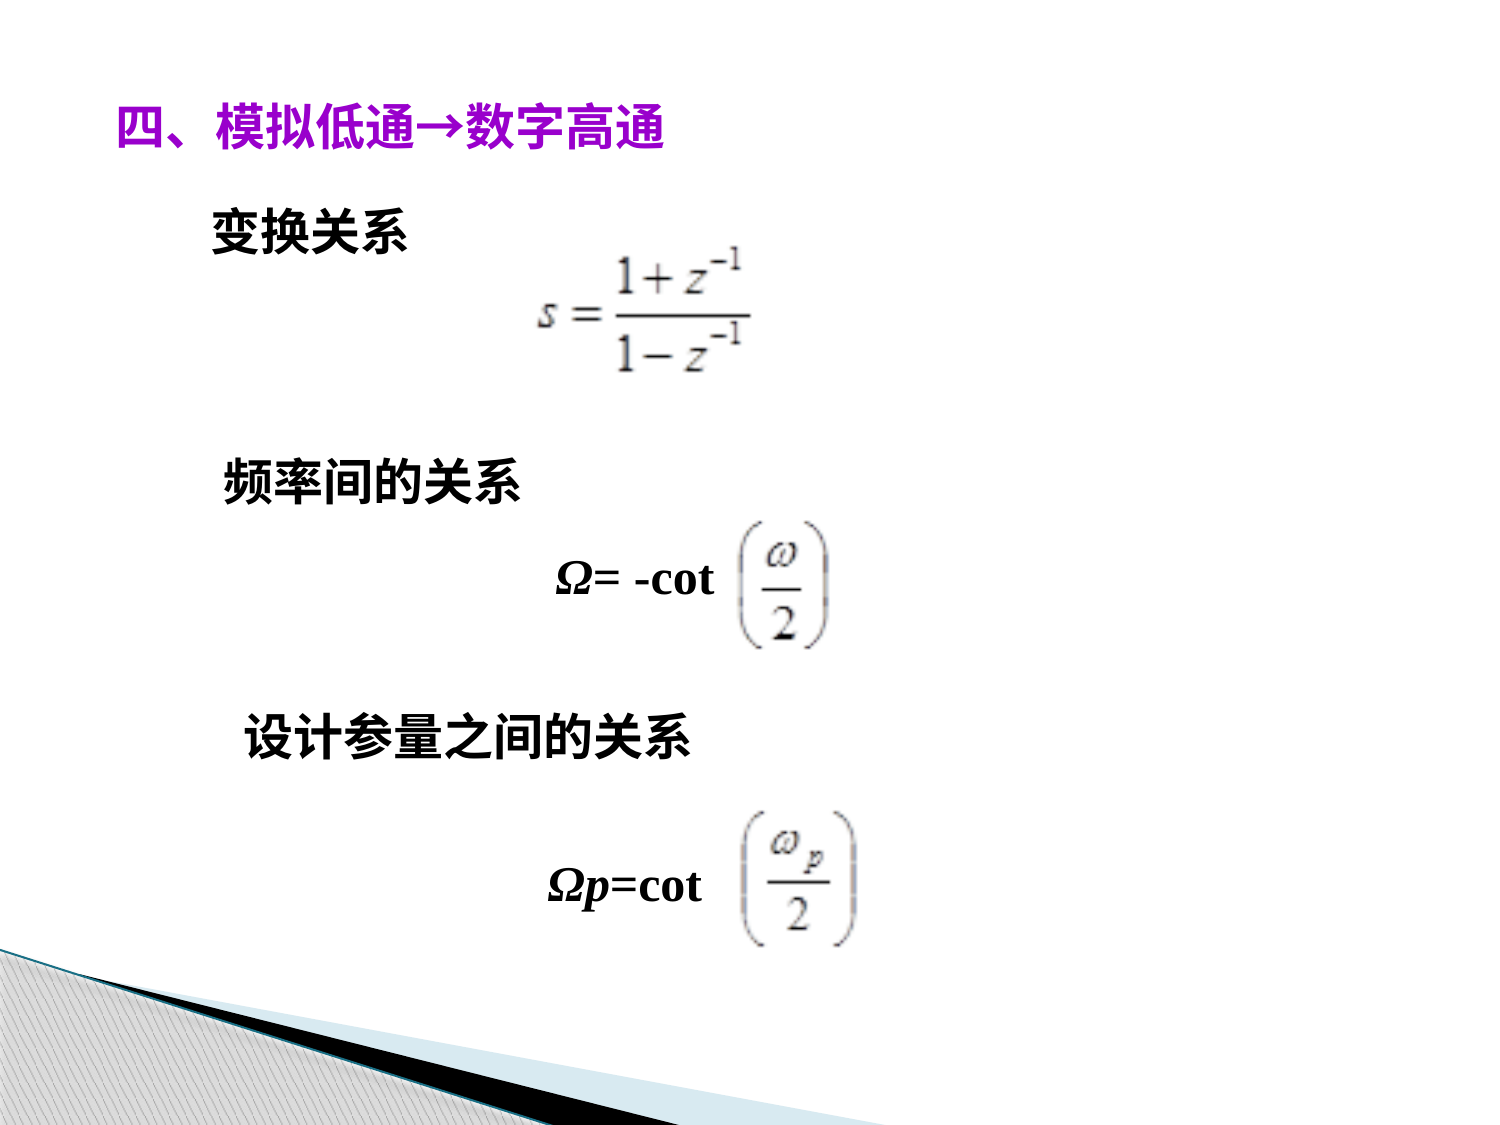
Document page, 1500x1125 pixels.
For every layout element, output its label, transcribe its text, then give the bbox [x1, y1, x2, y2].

text_box 变换关系 [195, 163, 437, 269]
text_box Ωp=cot [532, 814, 729, 920]
text_box Ω= -cot [540, 507, 743, 613]
text_box 四、模拟低通→数字高通 [100, 58, 692, 164]
picture [732, 516, 833, 659]
text_box 设计参量之间的关系 [229, 667, 709, 773]
text_box 频率间的关系 [208, 412, 550, 518]
picture [735, 799, 868, 962]
picture [529, 234, 762, 383]
